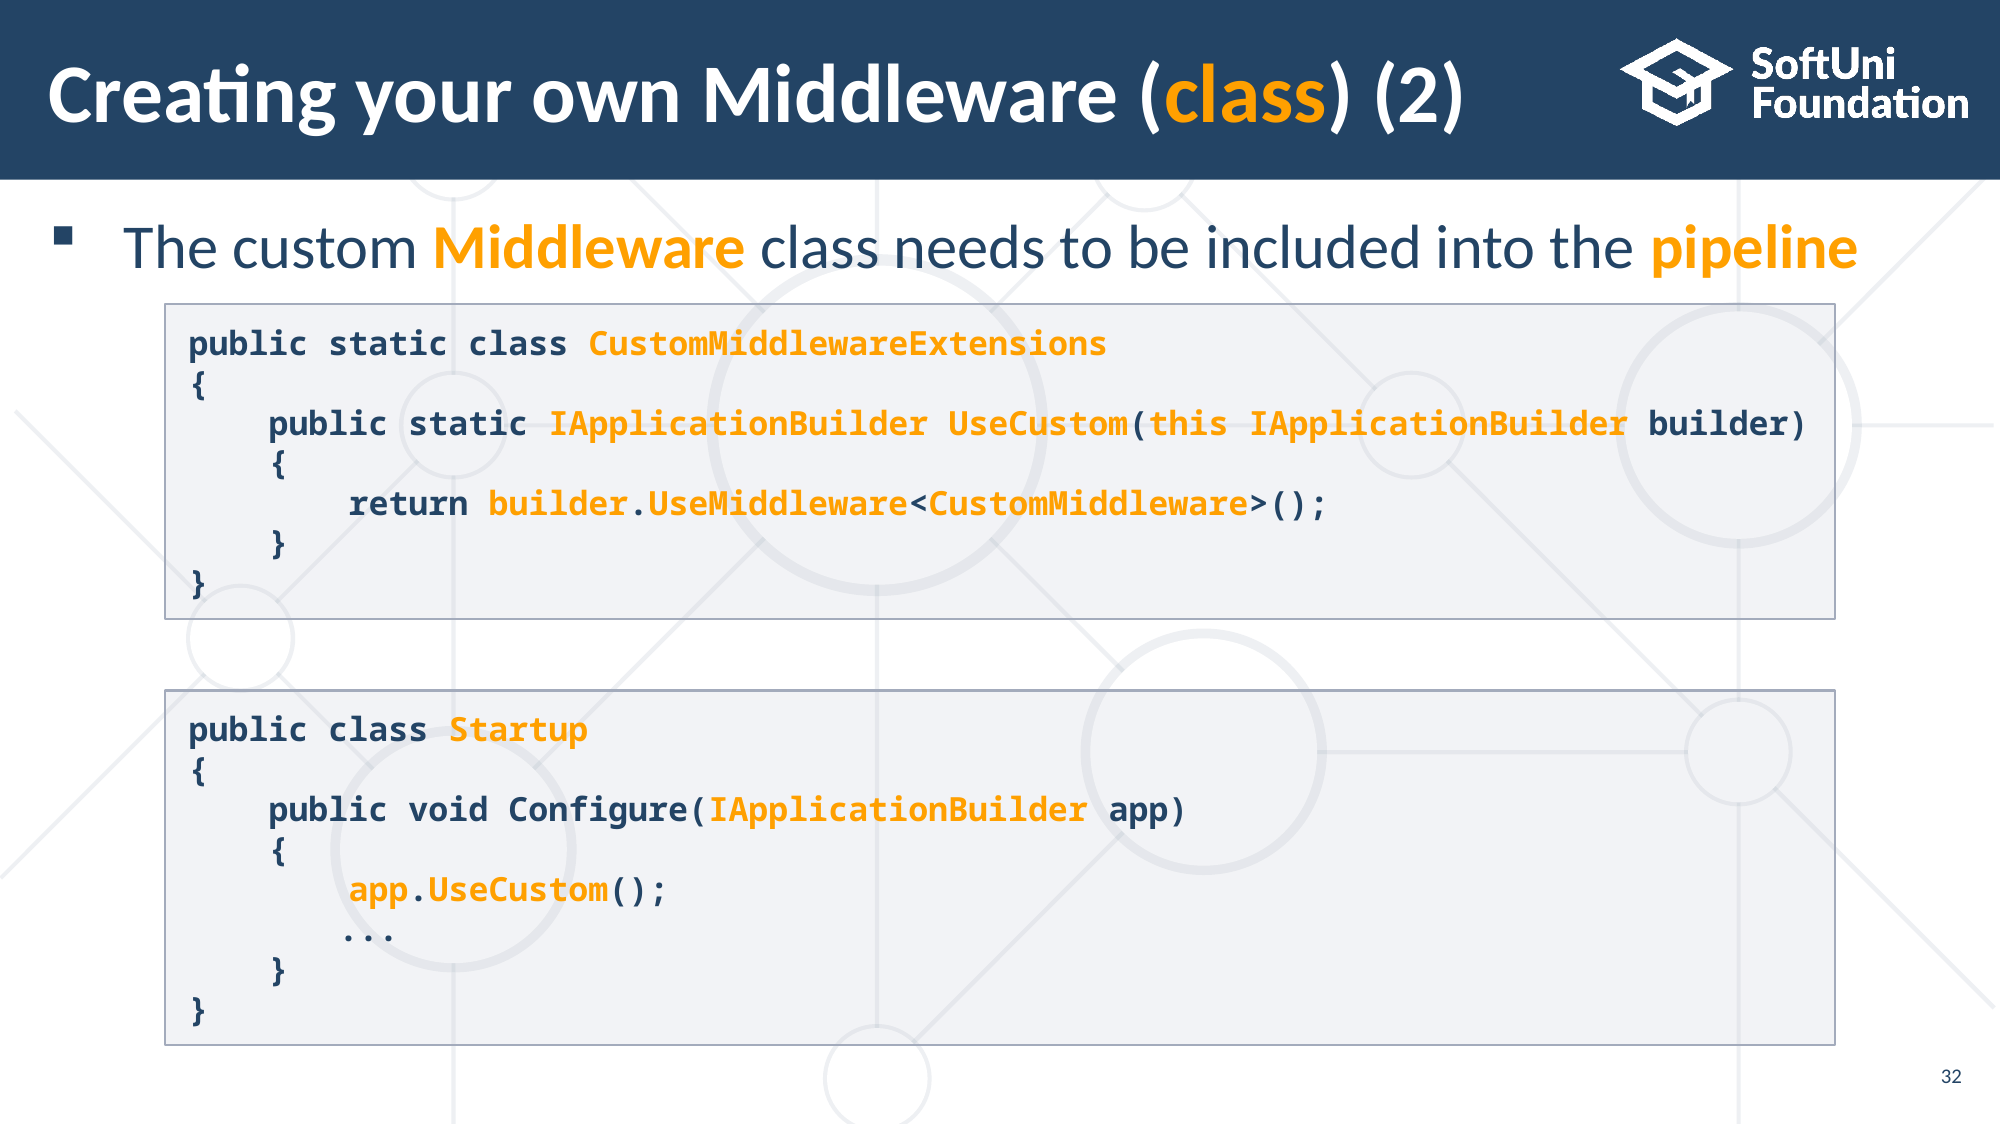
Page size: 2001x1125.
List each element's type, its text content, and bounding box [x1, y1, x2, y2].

title Creating your own Middleware (class) (2) [31, 16, 1591, 162]
picture [1619, 38, 1968, 126]
list The custom Middleware class needs to be included into the pipeline [31, 196, 1970, 1050]
text_box public class Startup { public void Configure(IApplicationBuilder app) { app.UseCustom(); ... } } [164, 690, 1836, 1046]
slide_number 32 [1897, 1049, 1968, 1101]
text_box public static class CustomMiddlewareExtensions { public static IApplicationBuilder UseCustom(this IApplicationBuilder builder) { return builder.UseMiddleware<CustomMiddleware>(); } } [164, 304, 1836, 620]
